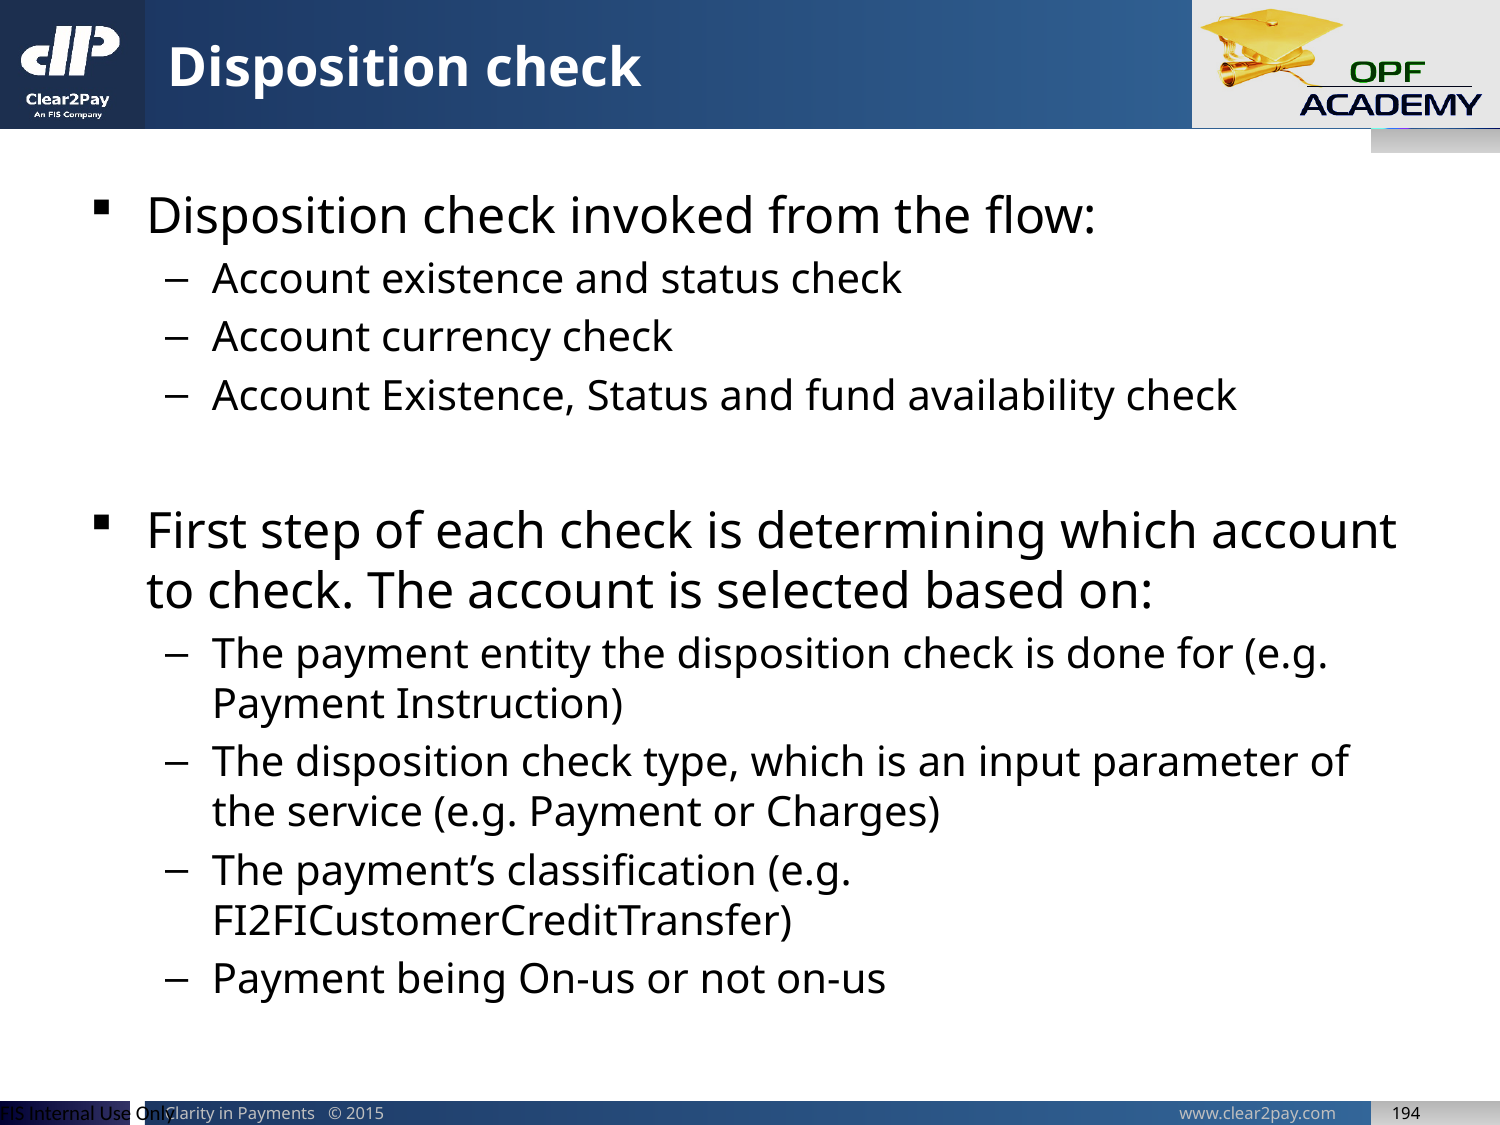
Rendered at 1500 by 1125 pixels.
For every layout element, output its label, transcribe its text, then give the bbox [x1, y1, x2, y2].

picture [1372, 0, 1500, 129]
list Disposition check invoked from the flow: Account existence and status check Account currency check Account Existence, Status and fund availability check First step of each check is determining which account to check. The account is selected based on: The payment entity the disposition check is done for (e.g. Payment Instruction) The disposition check type, which is an input parameter of the service (e.g. Payment or Charges) The payment’s classification (e.g. FI2FICustomerCreditTransfer) Payment being On-us or not on-us [75, 175, 1425, 1067]
title Disposition check [152, 0, 1372, 129]
picture [0, 0, 145, 129]
